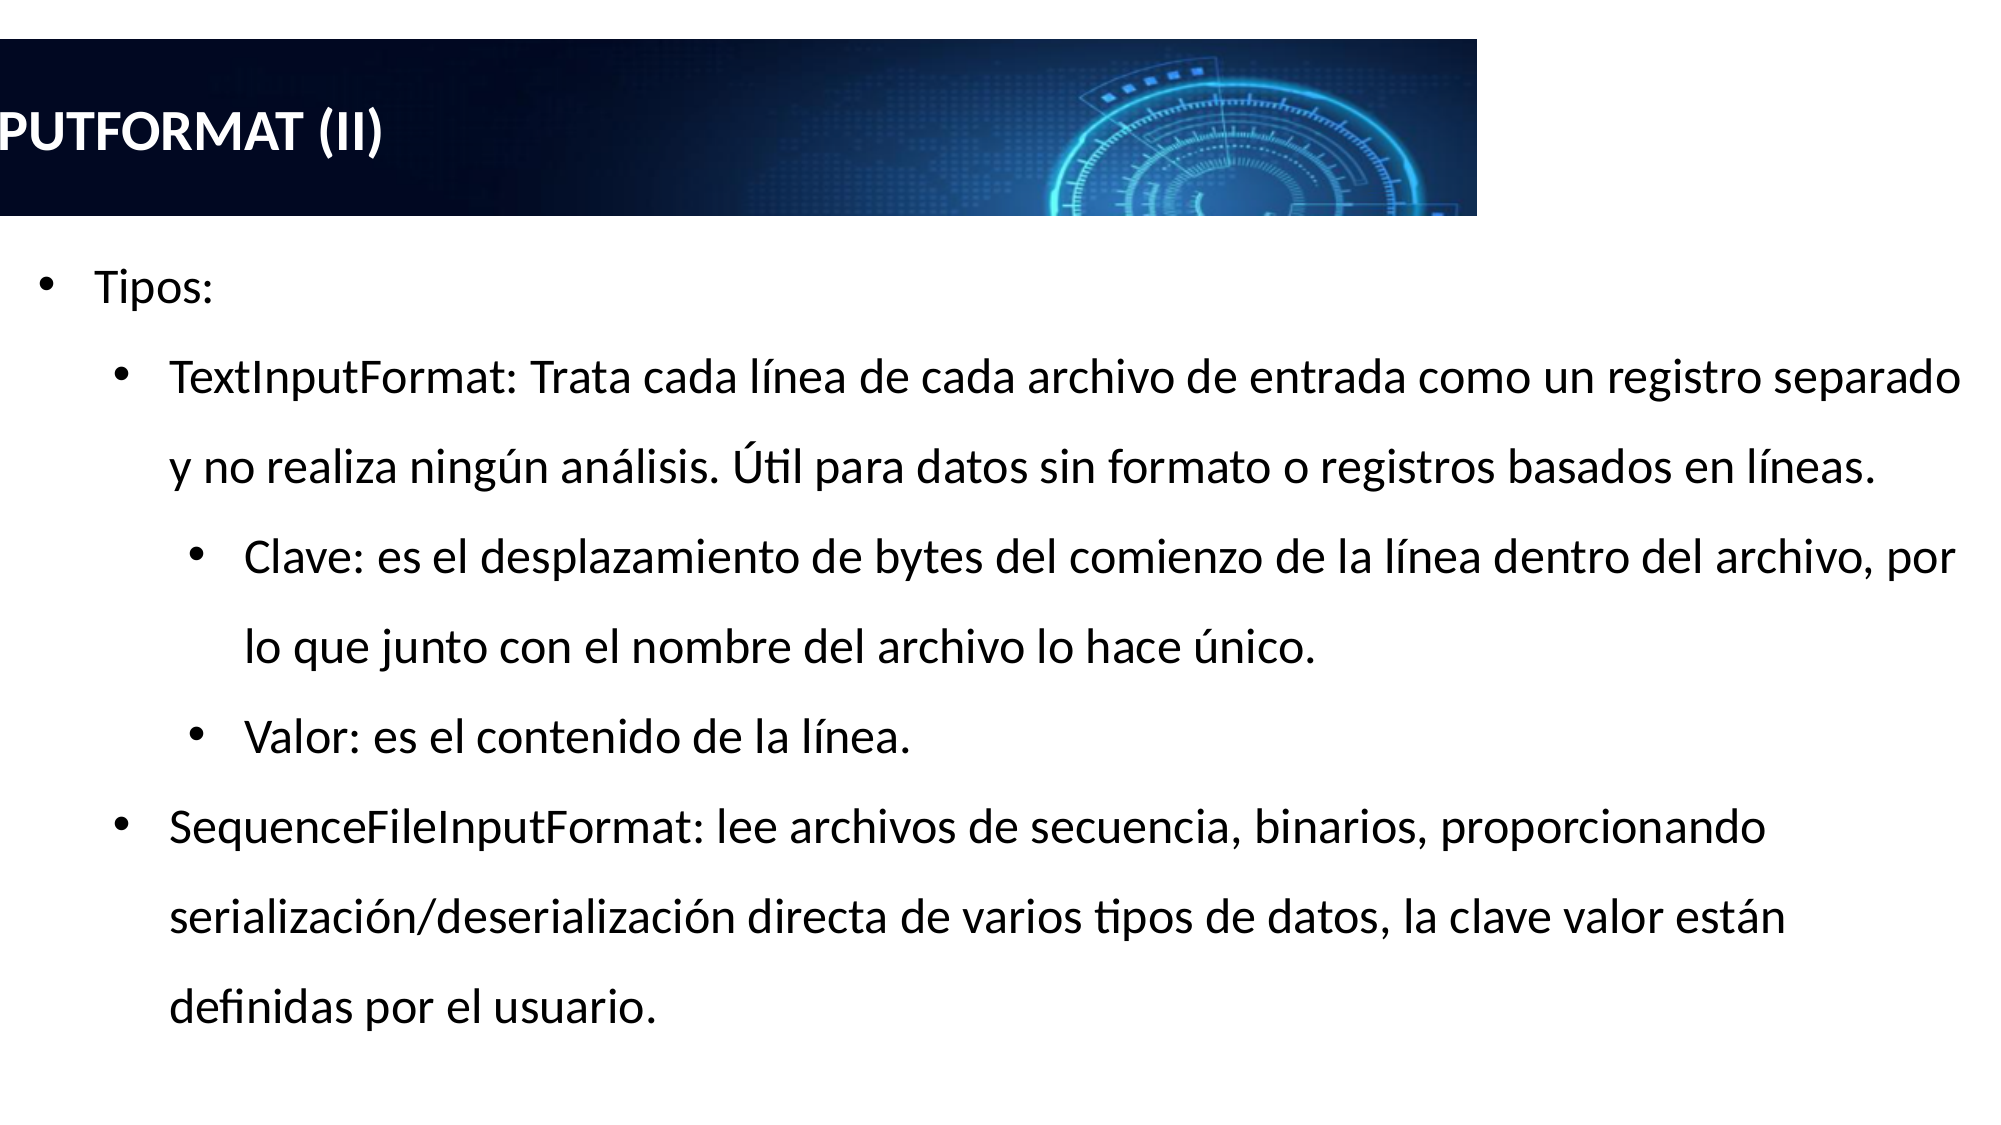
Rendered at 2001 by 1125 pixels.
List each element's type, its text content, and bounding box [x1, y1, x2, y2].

picture [0, 39, 1477, 217]
text_box Tipos: TextInputFormat: Trata cada línea de cada archivo de entrada como un registro separado y no realiza ningún análisis. Útil para datos sin formato o registros basados en líneas. Clave: es el desplazamiento de bytes del comienzo de la línea dentro del archivo, por lo que junto con el nombre del archivo lo hace único. Valor: es el contenido de la línea. SequenceFileInputFormat: lee archivos de secuencia, binarios, proporcionando serialización/deserialización directa de varios tipos de datos, la clave valor están definidas por el usuario. [23, 215, 1979, 1125]
